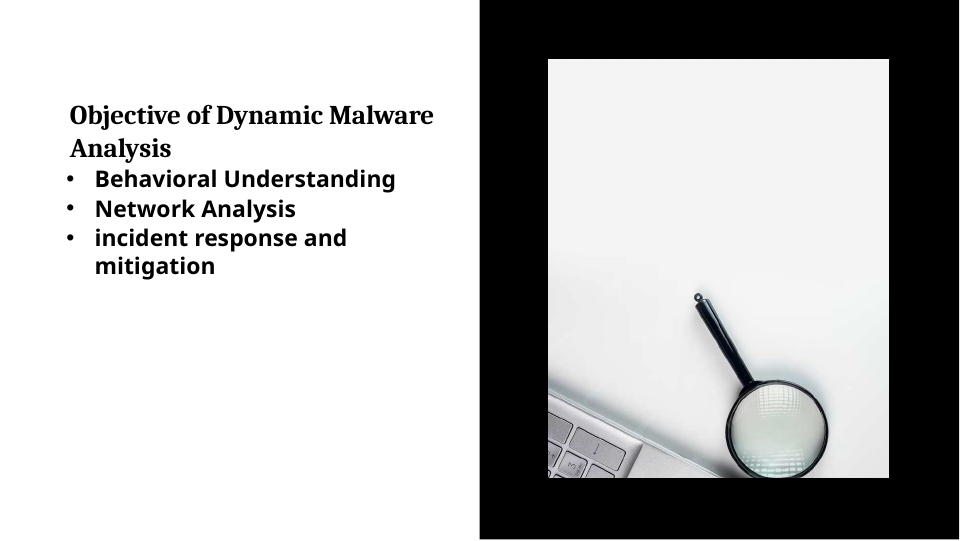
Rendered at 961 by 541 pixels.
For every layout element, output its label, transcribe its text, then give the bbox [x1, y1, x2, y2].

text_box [479, 0, 960, 540]
title Objective of Dynamic Malware Analysis [67, 95, 449, 188]
text_box Behavioral Understanding Network Analysis incident response and mitigation [64, 162, 446, 279]
